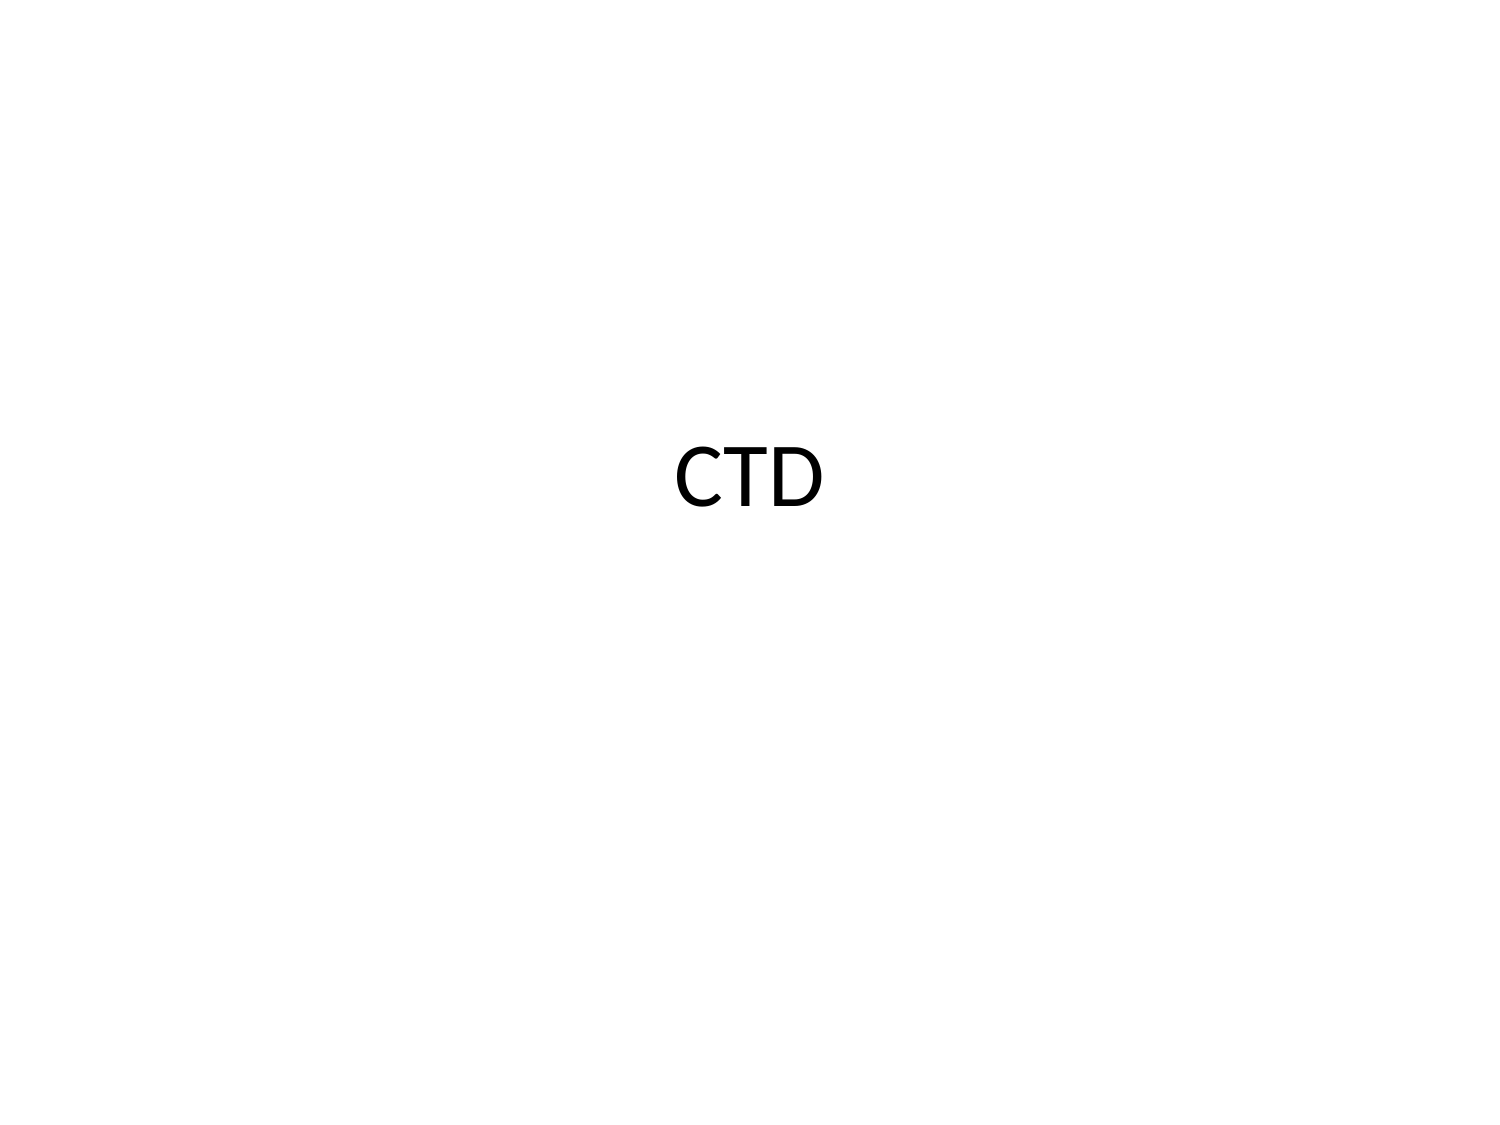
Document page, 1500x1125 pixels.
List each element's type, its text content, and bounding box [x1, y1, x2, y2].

title CTD [112, 349, 1388, 591]
